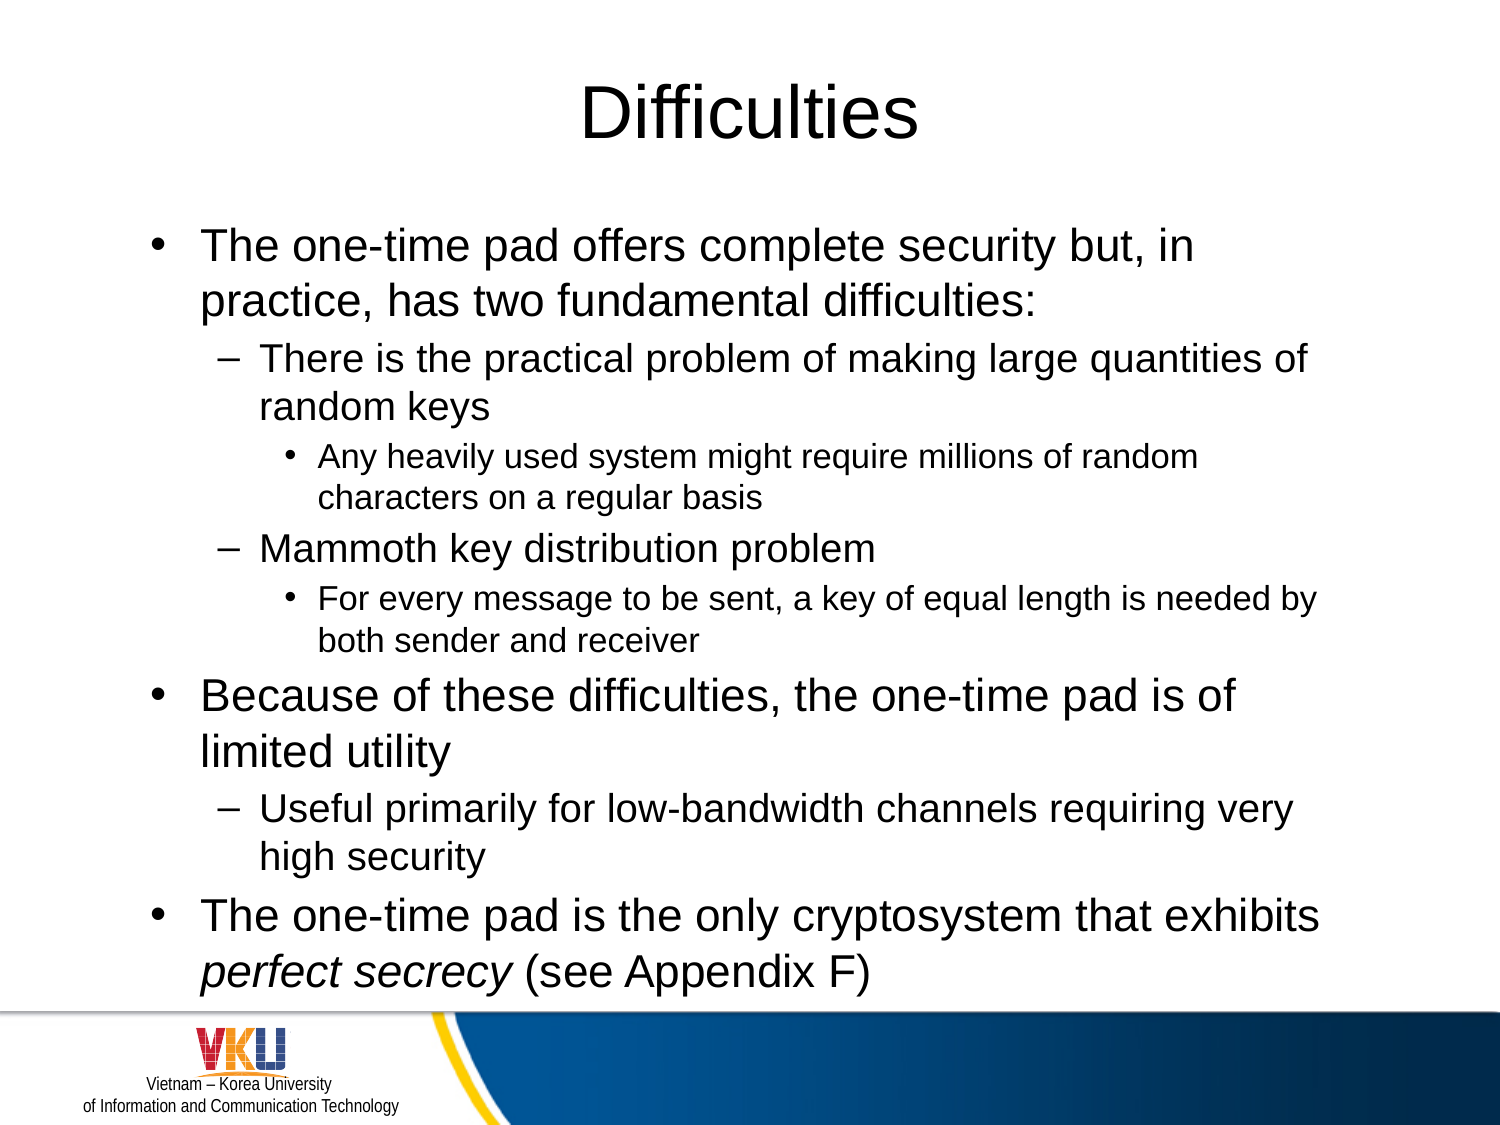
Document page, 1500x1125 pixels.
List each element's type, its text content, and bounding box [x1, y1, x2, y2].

picture [0, 1011, 1500, 1125]
list The one-time pad offers complete security but, in practice, has two fundamental difficulties: There is the practical problem of making large quantities of random keys Any heavily used system might require millions of random characters on a regular basis Mammoth key distribution problem For every message to be sent, a key of equal length is needed by both sender and receiver Because of these difficulties, the one-time pad is of limited utility Useful primarily for low-bandwidth channels requiring very high security The one-time pad is the only cryptosystem that exhibits perfect secrecy (see Appendix F) [135, 208, 1378, 1007]
title Difficulties [75, 45, 1425, 173]
